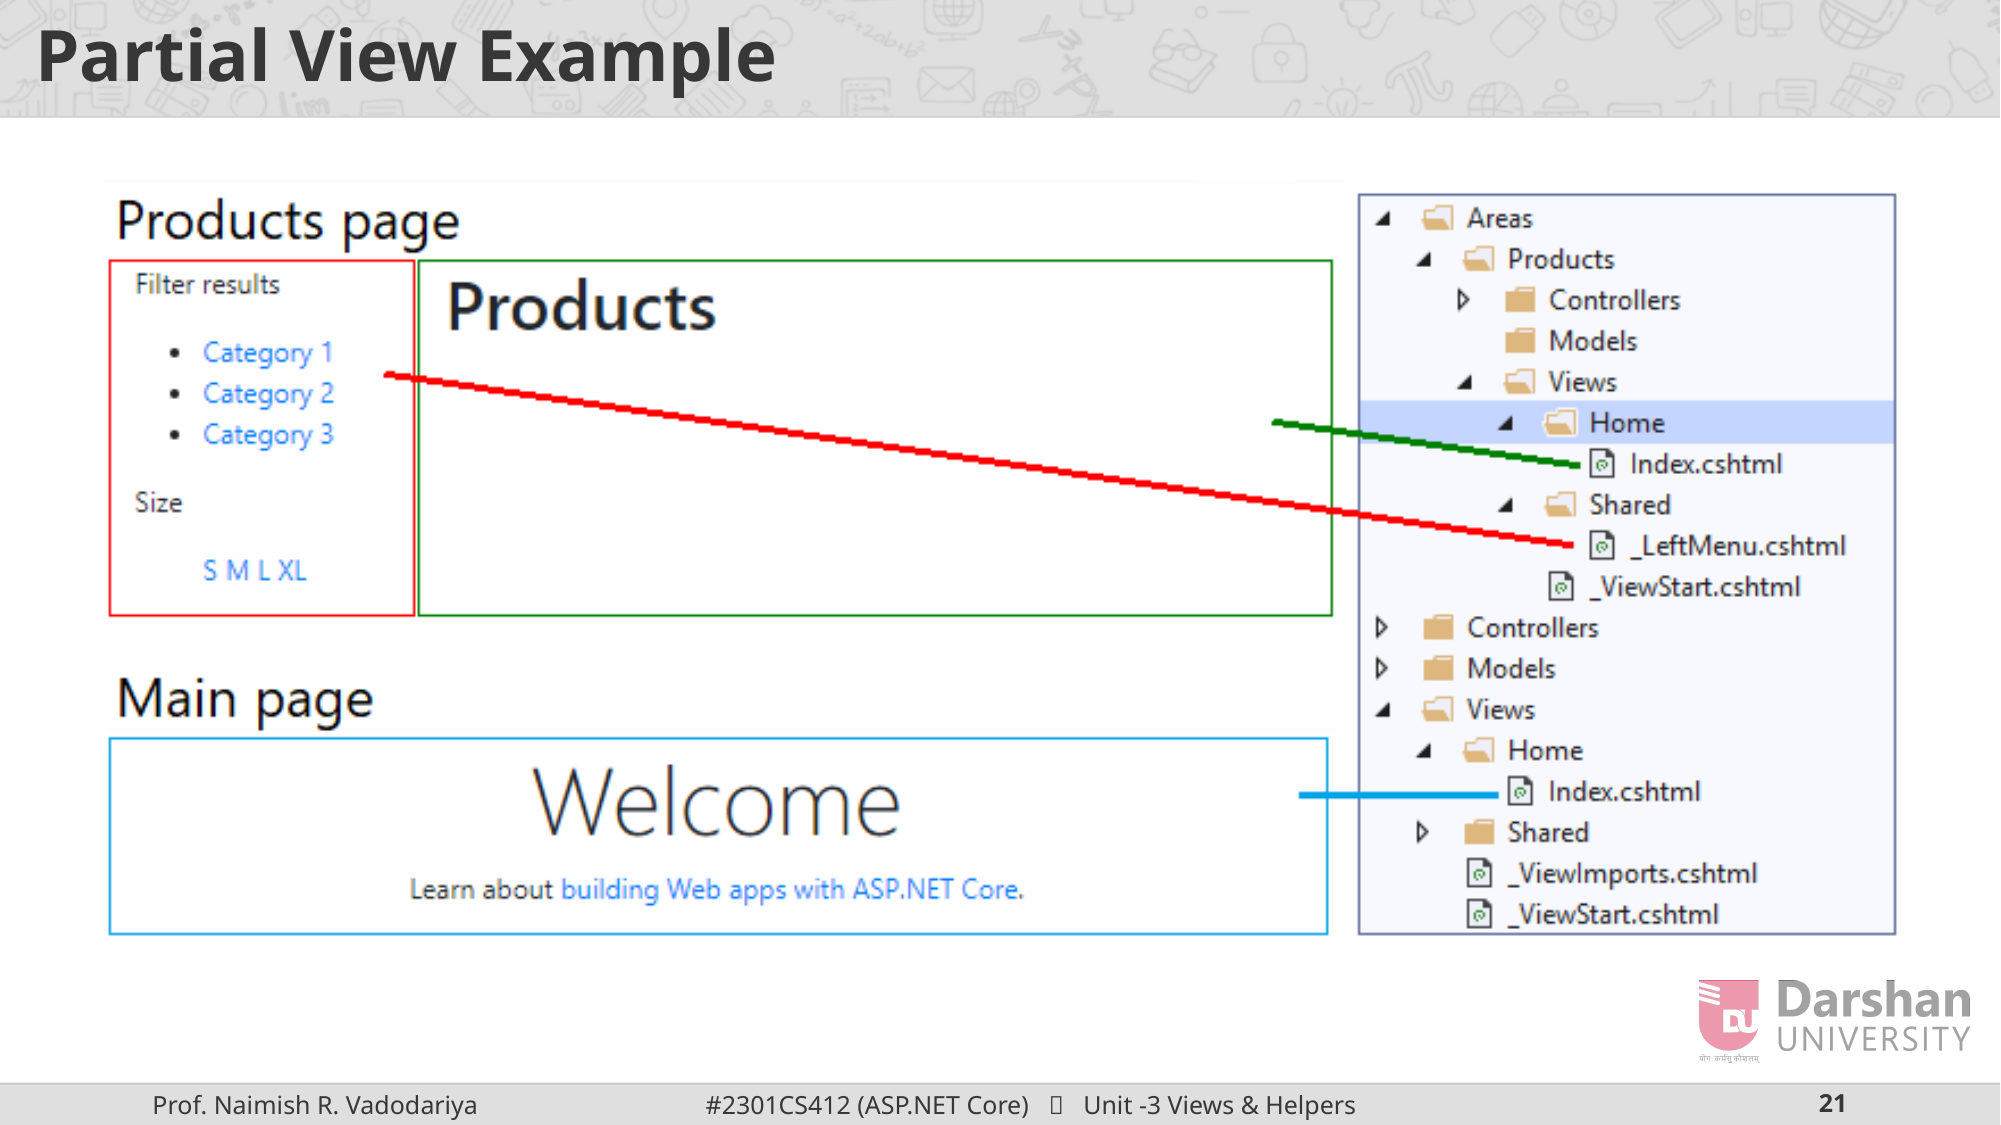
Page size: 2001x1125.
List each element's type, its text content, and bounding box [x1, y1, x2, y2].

title Partial View Example [0, 0, 2000, 117]
picture [98, 176, 1915, 954]
